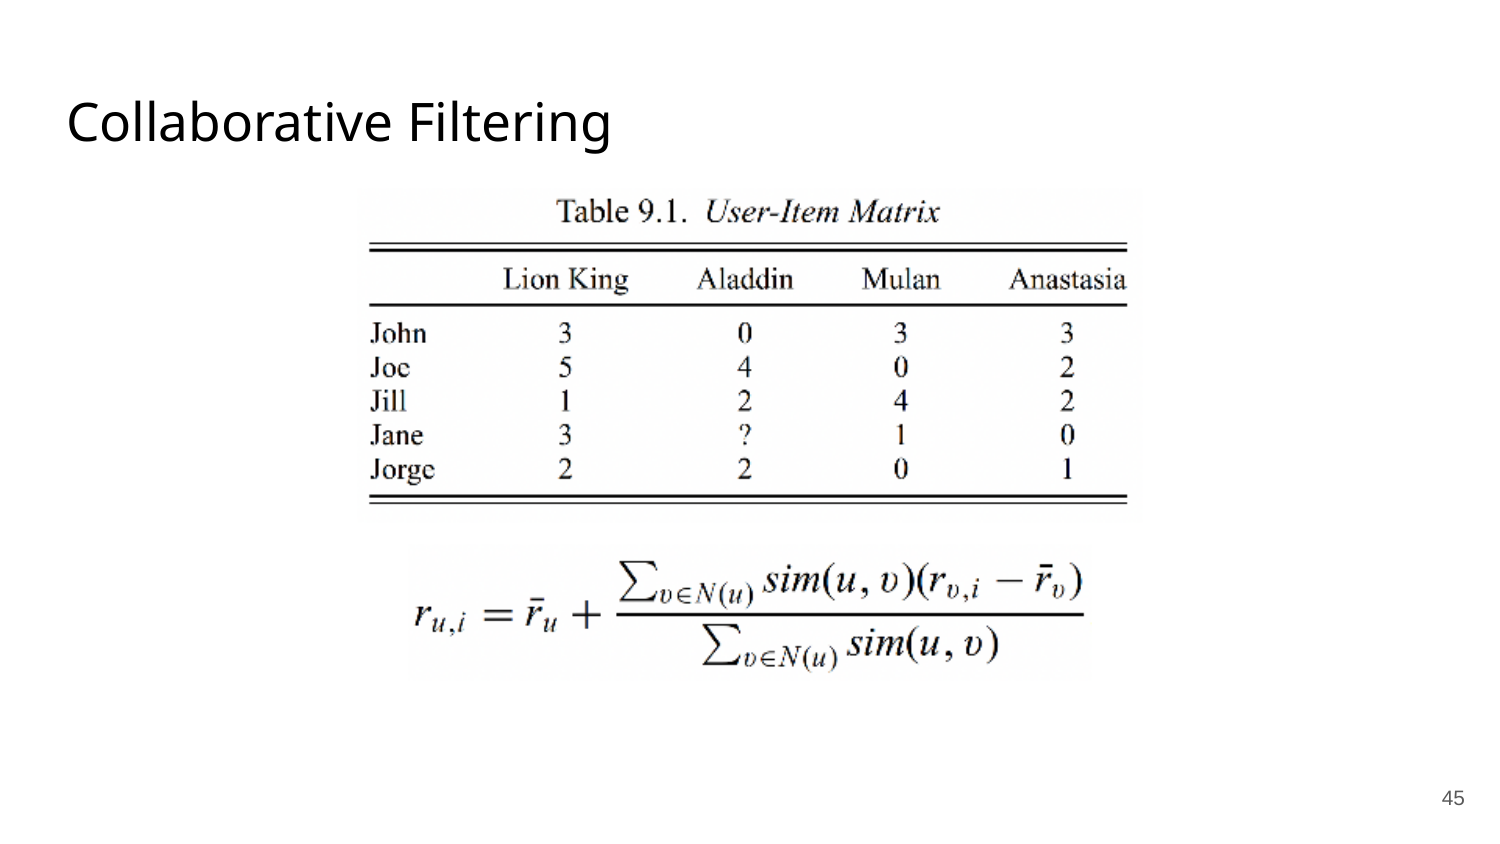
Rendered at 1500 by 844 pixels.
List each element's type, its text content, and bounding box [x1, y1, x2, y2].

text_box Collaborative Filtering [51, 72, 1449, 167]
picture [356, 188, 1144, 523]
picture [408, 544, 1092, 681]
slide_number 45 [1389, 764, 1480, 830]
